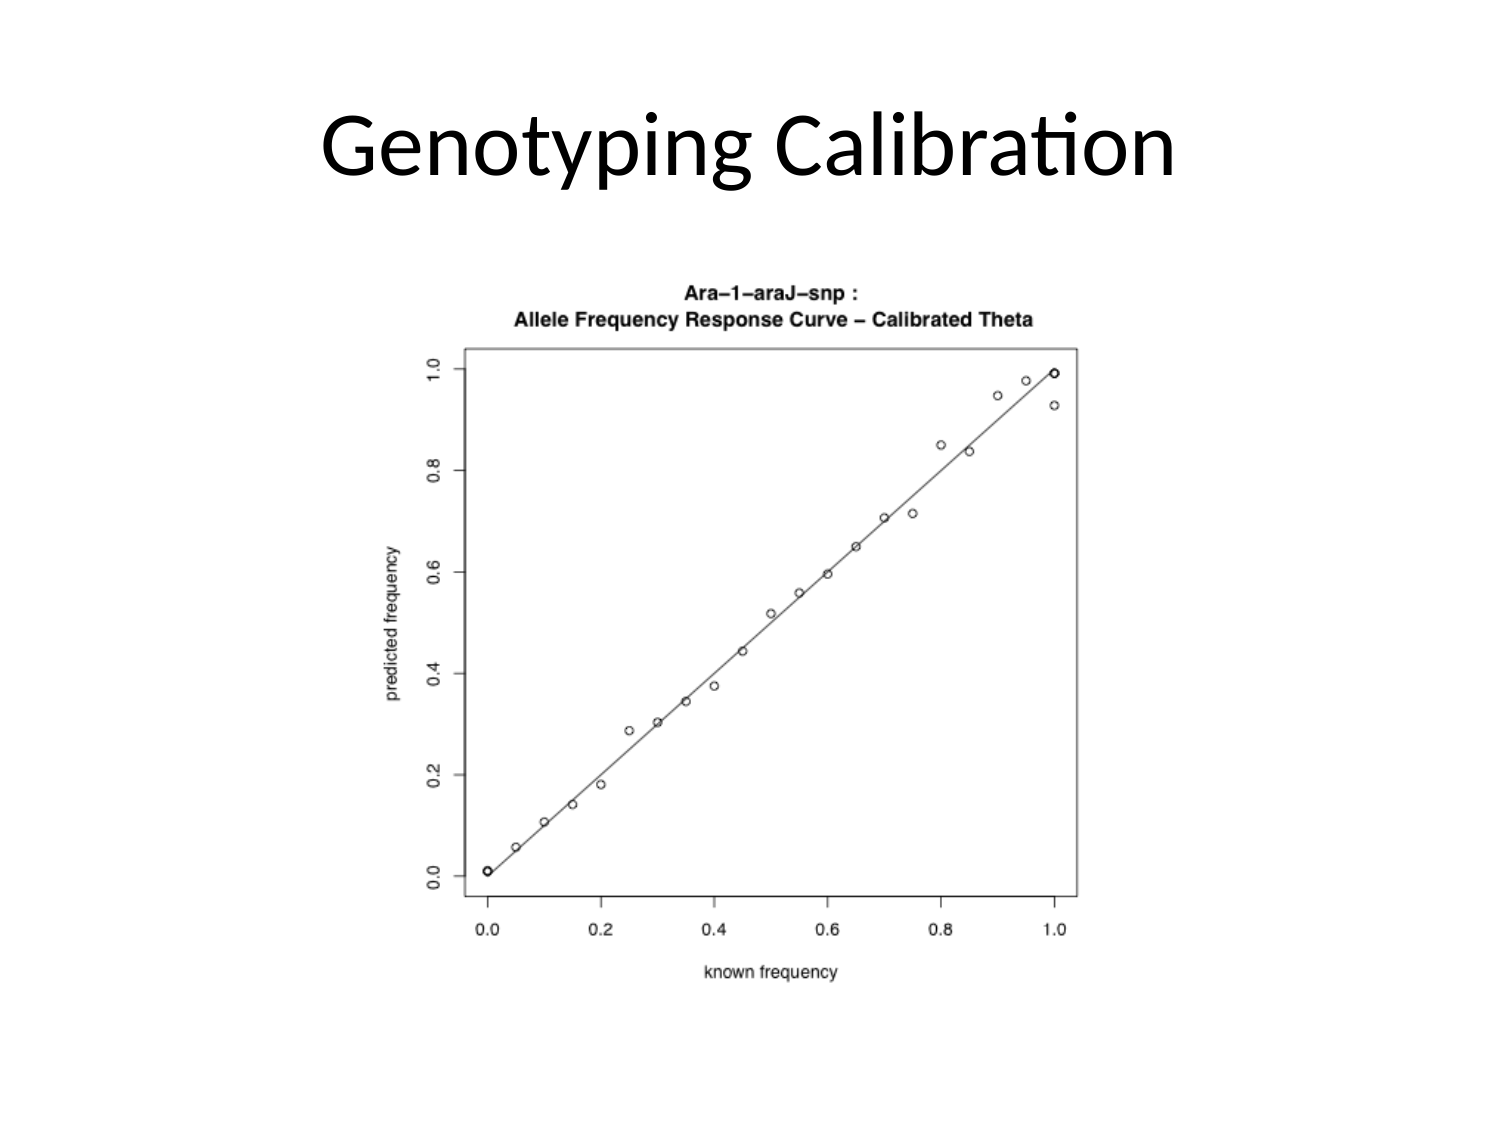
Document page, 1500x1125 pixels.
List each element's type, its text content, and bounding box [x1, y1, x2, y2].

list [74, 262, 1426, 1006]
title Genotyping Calibration [75, 45, 1425, 233]
